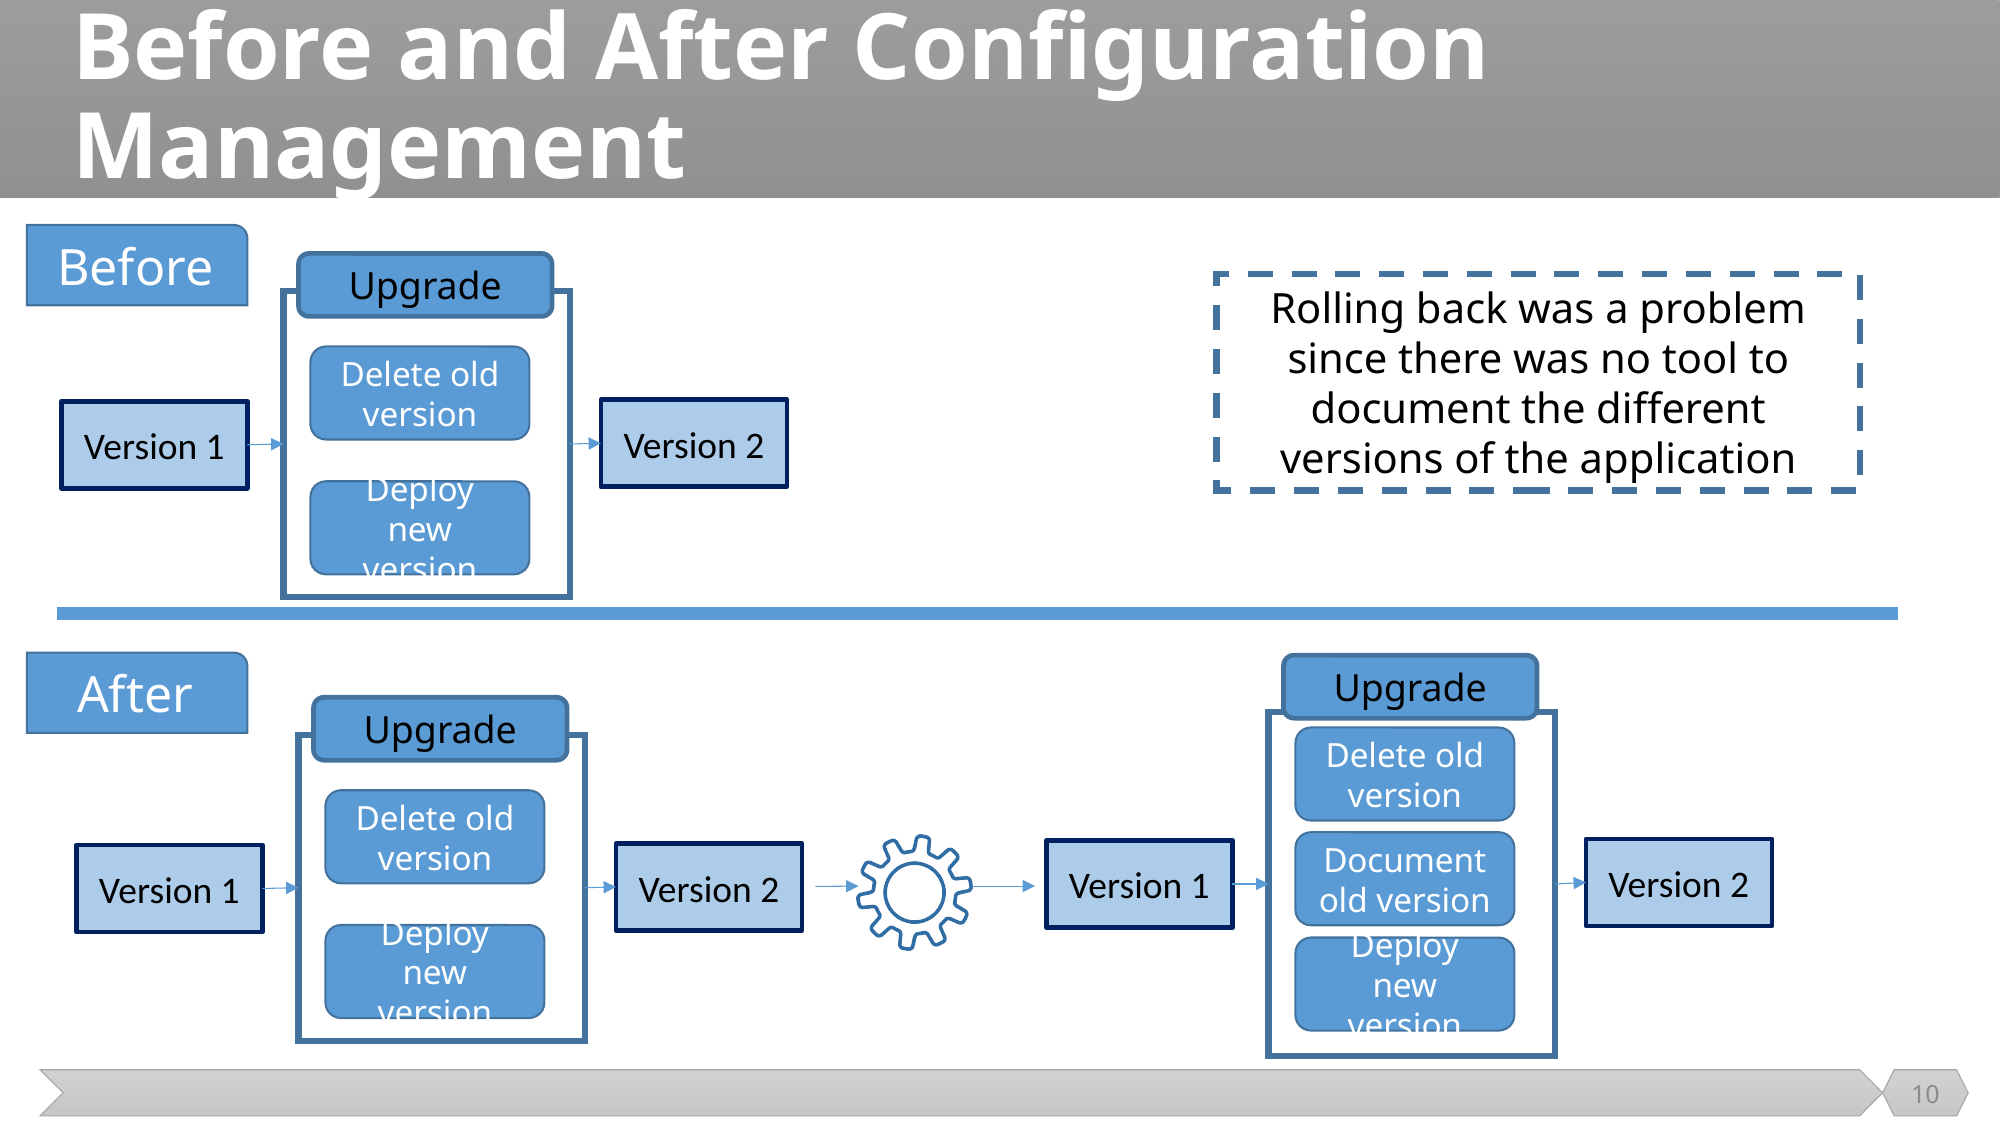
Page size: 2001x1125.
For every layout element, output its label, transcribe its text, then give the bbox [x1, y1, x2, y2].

text_box Before [25, 223, 249, 307]
slide_number 10 [1882, 1065, 1969, 1125]
text_box Version 2 [615, 843, 802, 931]
text_box Delete old version [1294, 726, 1516, 822]
text_box [282, 290, 571, 598]
text_box Delete old version [324, 789, 546, 885]
text_box [297, 734, 586, 1042]
text_box Version 1 [76, 845, 263, 932]
text_box Version 1 [1046, 840, 1233, 928]
text_box After [25, 651, 249, 734]
text_box Deploy new version [1294, 936, 1516, 1032]
text_box Upgrade [297, 252, 554, 318]
text_box Deploy new version [324, 923, 546, 1020]
text_box Upgrade [1282, 654, 1539, 720]
text_box Delete old version [309, 345, 531, 441]
text_box Rolling back was a problem since there was no tool to document the different versions of the application [1215, 273, 1861, 491]
title Before and After Configuration Management [56, 0, 1969, 199]
text_box Deploy new version [309, 480, 531, 576]
text_box [1267, 711, 1556, 1057]
picture [855, 834, 973, 951]
text_box Version 1 [61, 401, 248, 489]
text_box Document old version [1294, 831, 1516, 927]
text_box Version 2 [1585, 838, 1772, 926]
text_box Version 2 [600, 399, 787, 487]
text_box Upgrade [312, 696, 569, 762]
